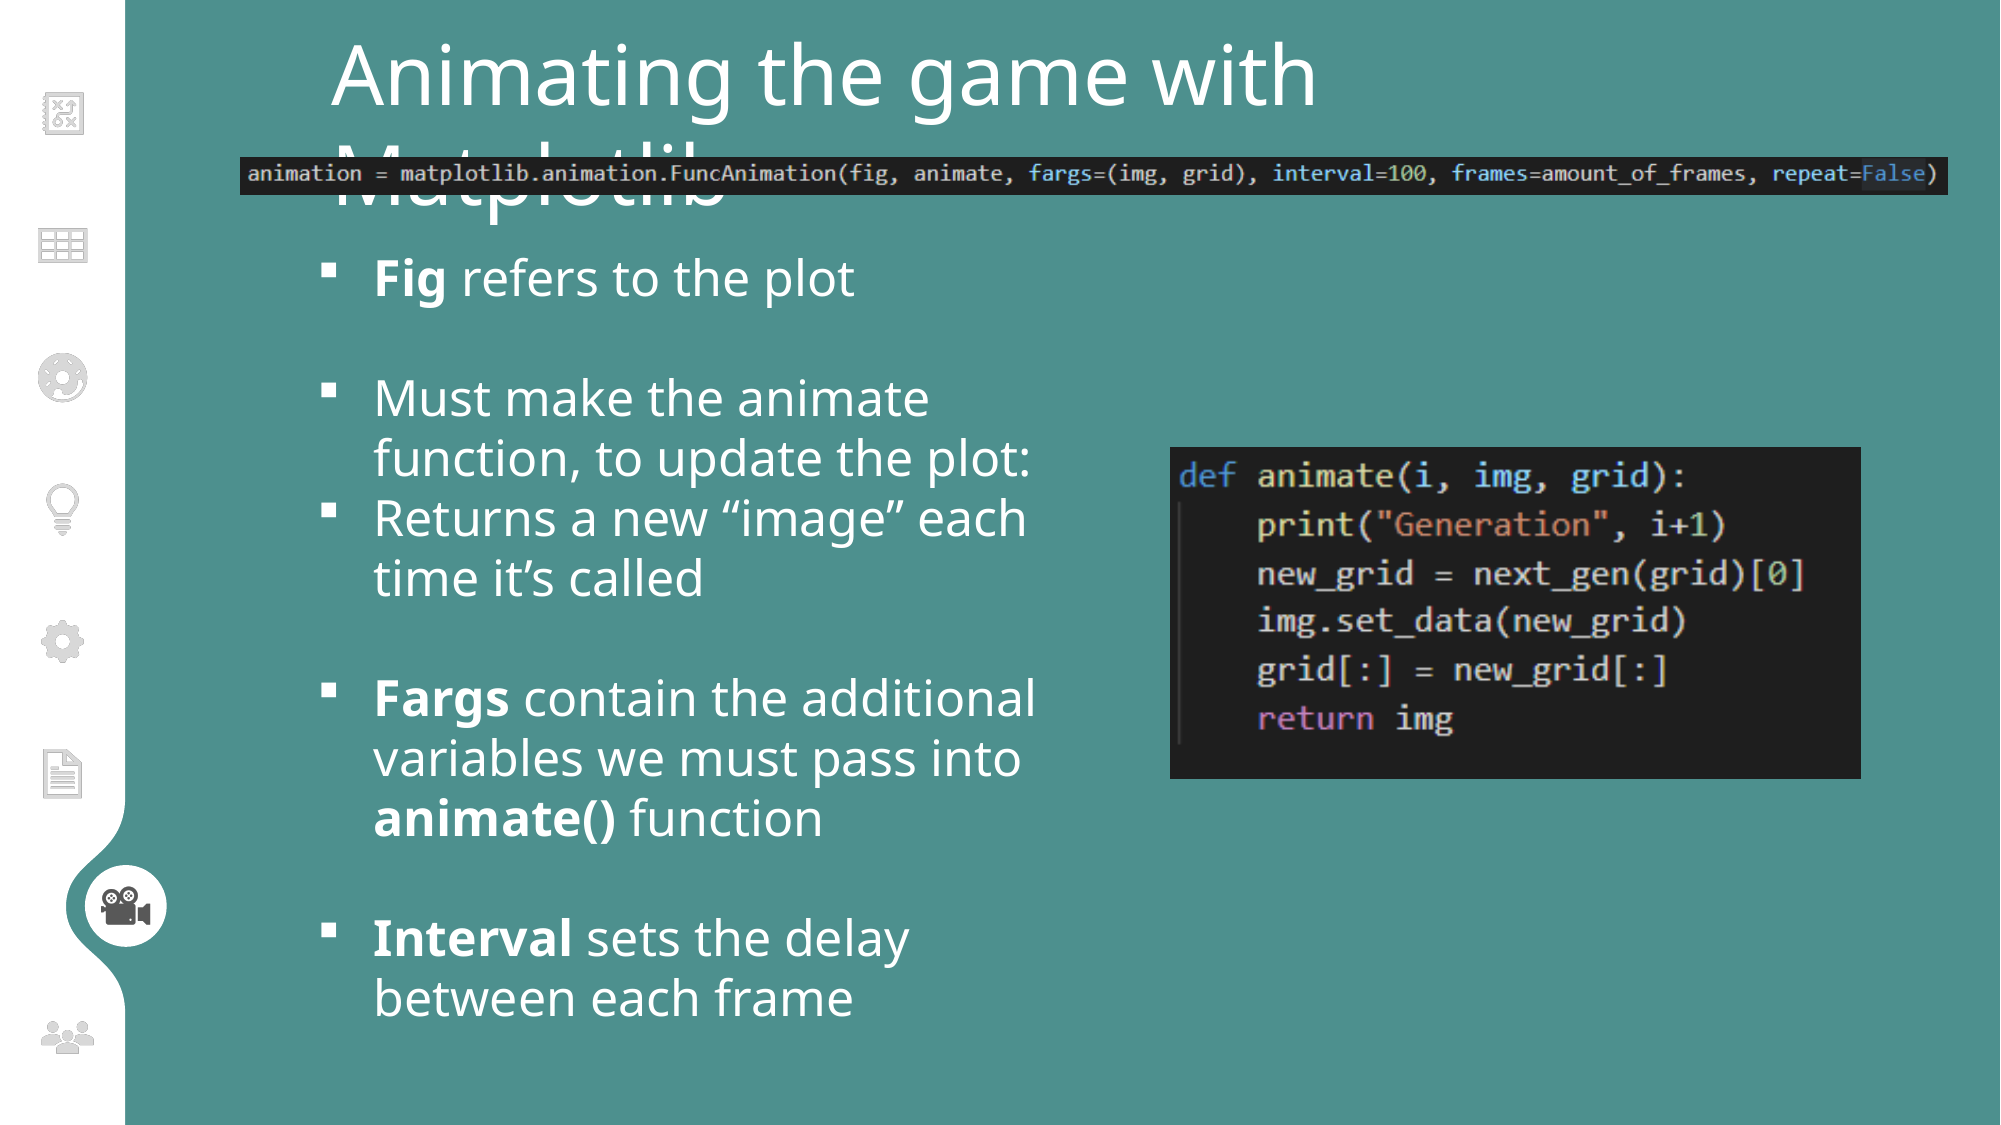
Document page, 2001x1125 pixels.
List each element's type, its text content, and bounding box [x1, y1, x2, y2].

picture [33, 744, 92, 803]
picture [33, 216, 92, 275]
text_box [0, 0, 127, 1125]
text_box Fig refers to the plot Must make the animate function, to update the plot: Returns a new “image” each time it’s called Fargs contain the additional variables we must pass into animate() function Interval sets the delay between each frame [302, 239, 1075, 1125]
picture [33, 84, 92, 143]
text_box Animating the game with Matplotlib [316, 195, 1684, 230]
picture [33, 348, 92, 407]
picture [33, 612, 92, 671]
picture [33, 480, 92, 539]
picture [240, 157, 1948, 195]
picture [38, 1008, 97, 1067]
text_box Animating the game with Matplotlib [316, 14, 1684, 157]
picture [1170, 447, 1861, 779]
picture [38, 876, 97, 935]
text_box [84, 865, 167, 947]
